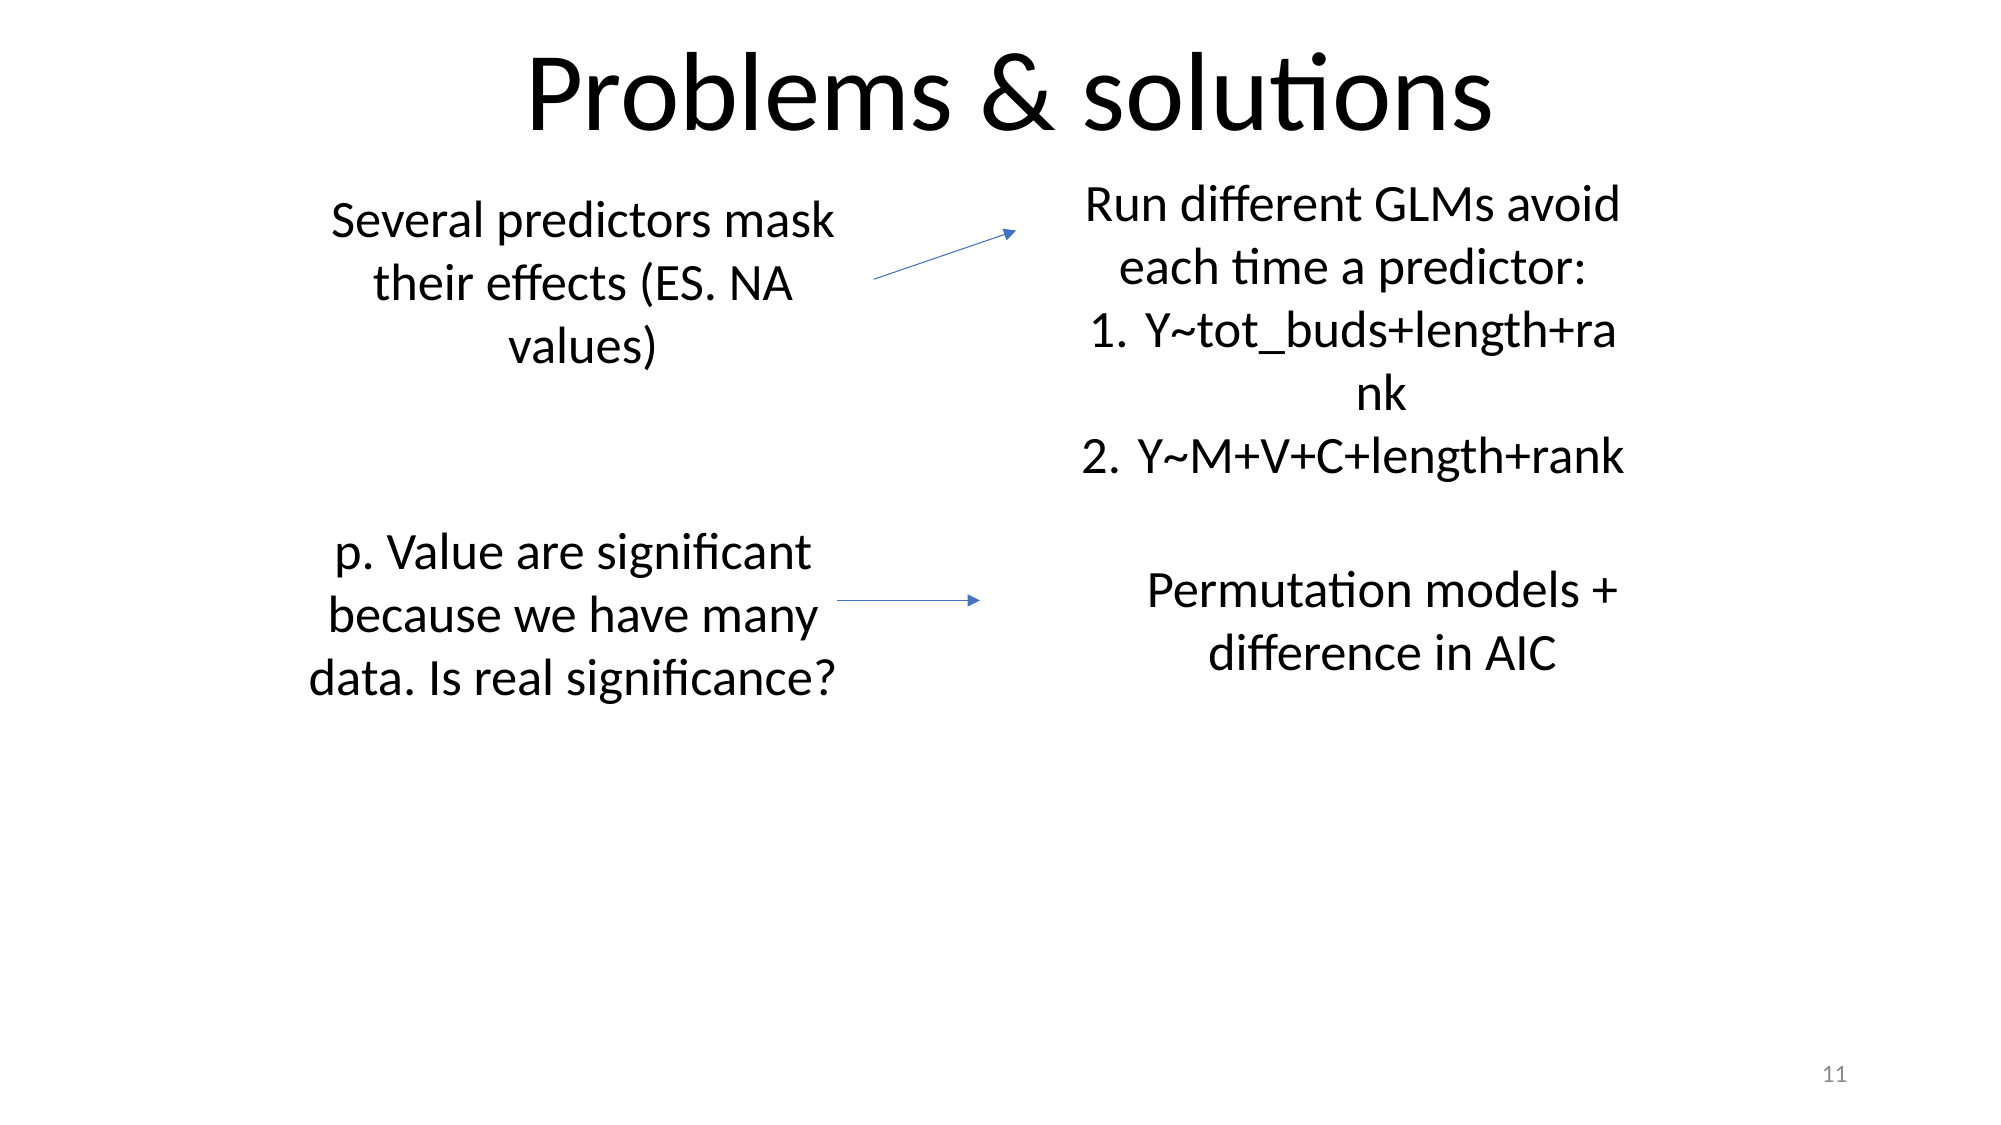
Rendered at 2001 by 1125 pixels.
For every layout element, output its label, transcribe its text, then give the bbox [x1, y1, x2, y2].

text_box p. Value are significant because we have many data. Is real significance? [282, 509, 864, 713]
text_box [873, 230, 1017, 281]
slide_number 11 [1412, 1042, 1863, 1103]
text_box Several predictors mask their effects (ES. NA values) [292, 177, 874, 382]
text_box Run different GLMs avoid each time a predictor: Y~tot_buds+length+rank Y~M+V+C+length+rank [1062, 161, 1644, 547]
text_box Problems & solutions [509, 10, 1511, 161]
text_box Permutation models + difference in AIC [1062, 547, 1703, 752]
